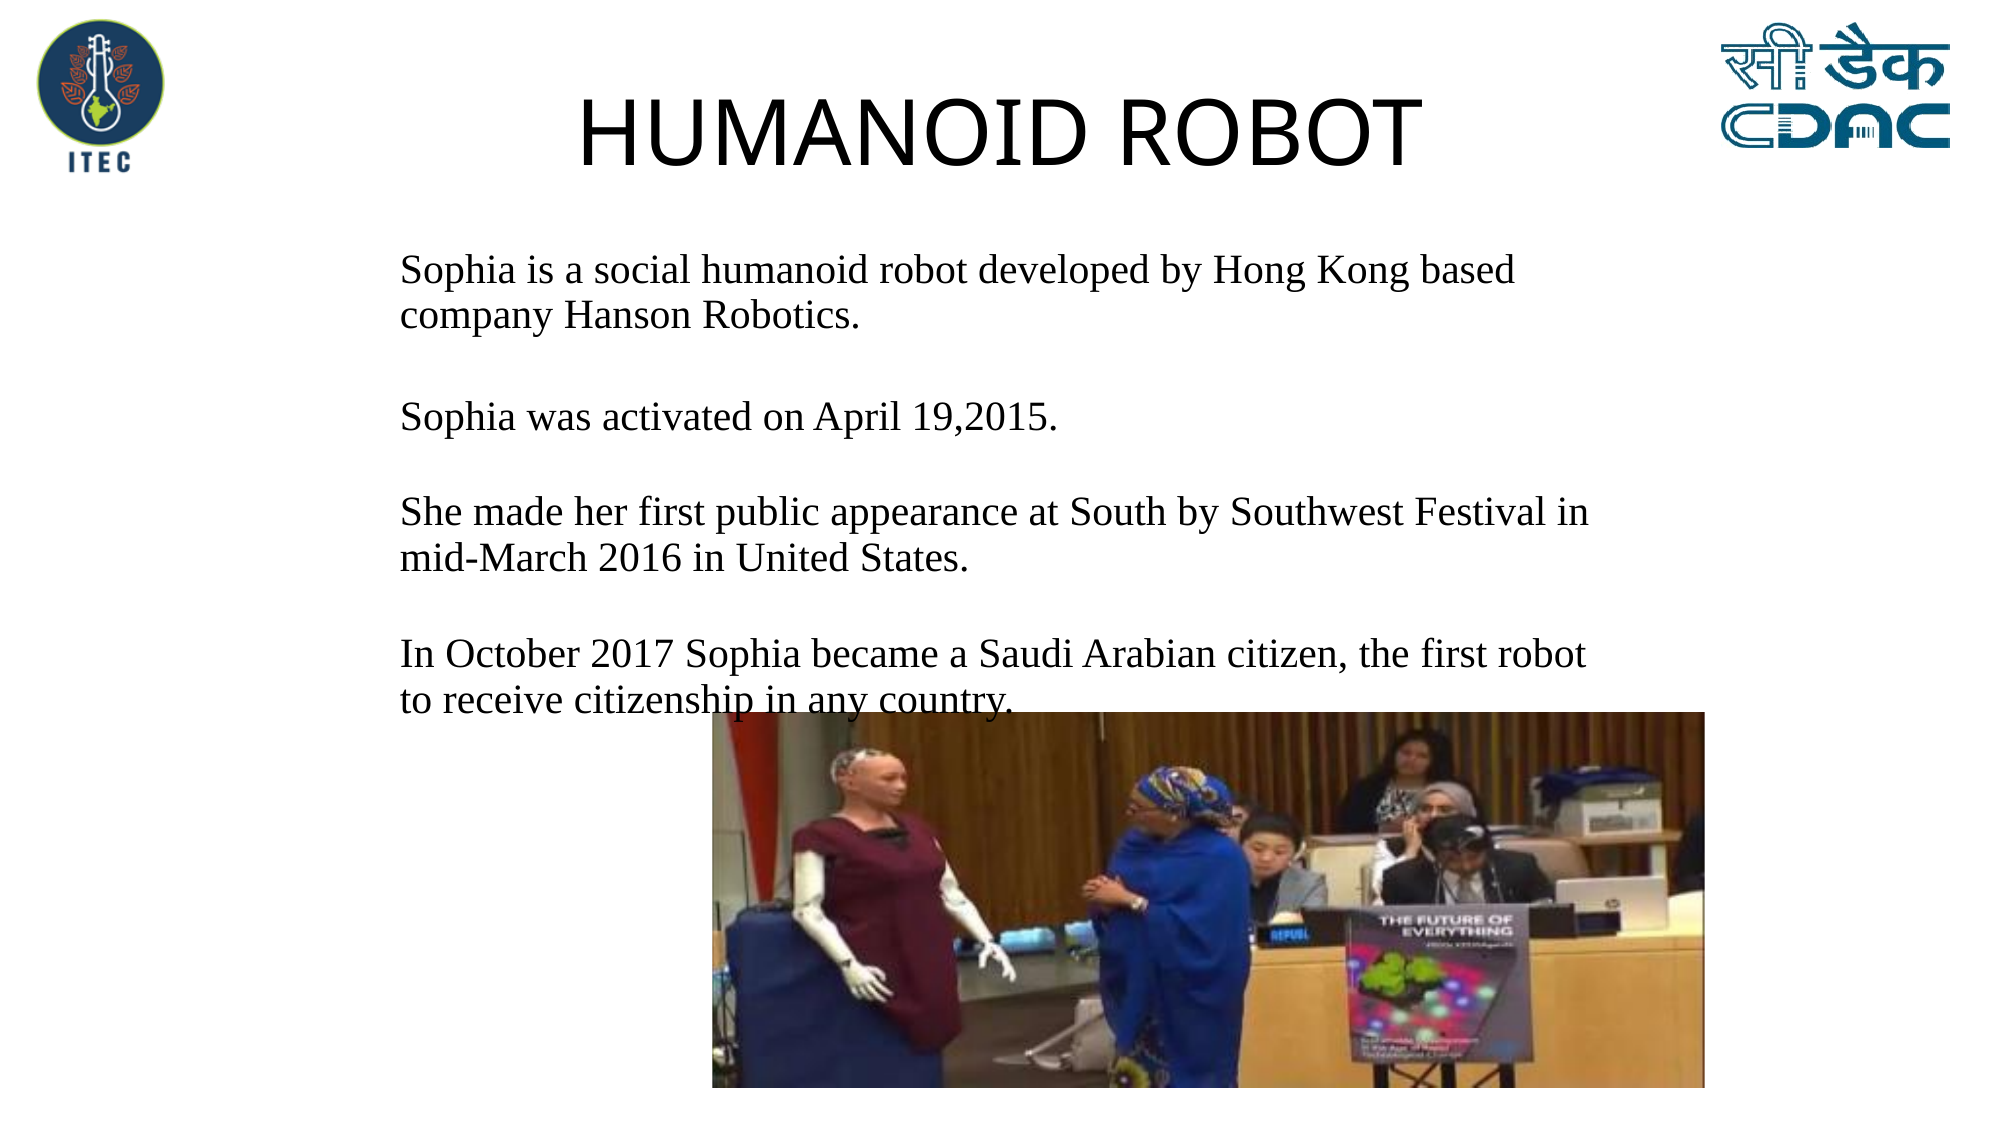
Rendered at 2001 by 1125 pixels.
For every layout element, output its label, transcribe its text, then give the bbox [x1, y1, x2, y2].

picture [12, 10, 188, 185]
picture [1850, 114, 1880, 148]
text_box [712, 712, 1705, 1088]
text_box HUMANOID ROBOT [149, 78, 1850, 281]
picture [1721, 22, 1950, 148]
text_box Sophia is a social humanoid robot developed by Hong Kong based company Hanson Robotics. Sophia was activated on April 19,2015. She made her first public appearance at South by Southwest Festival in mid-March 2016 in United States. In October 2017 Sophia became a Saudi Arabian citizen, the first robot to receive citizenship in any country. [355, 281, 1621, 723]
